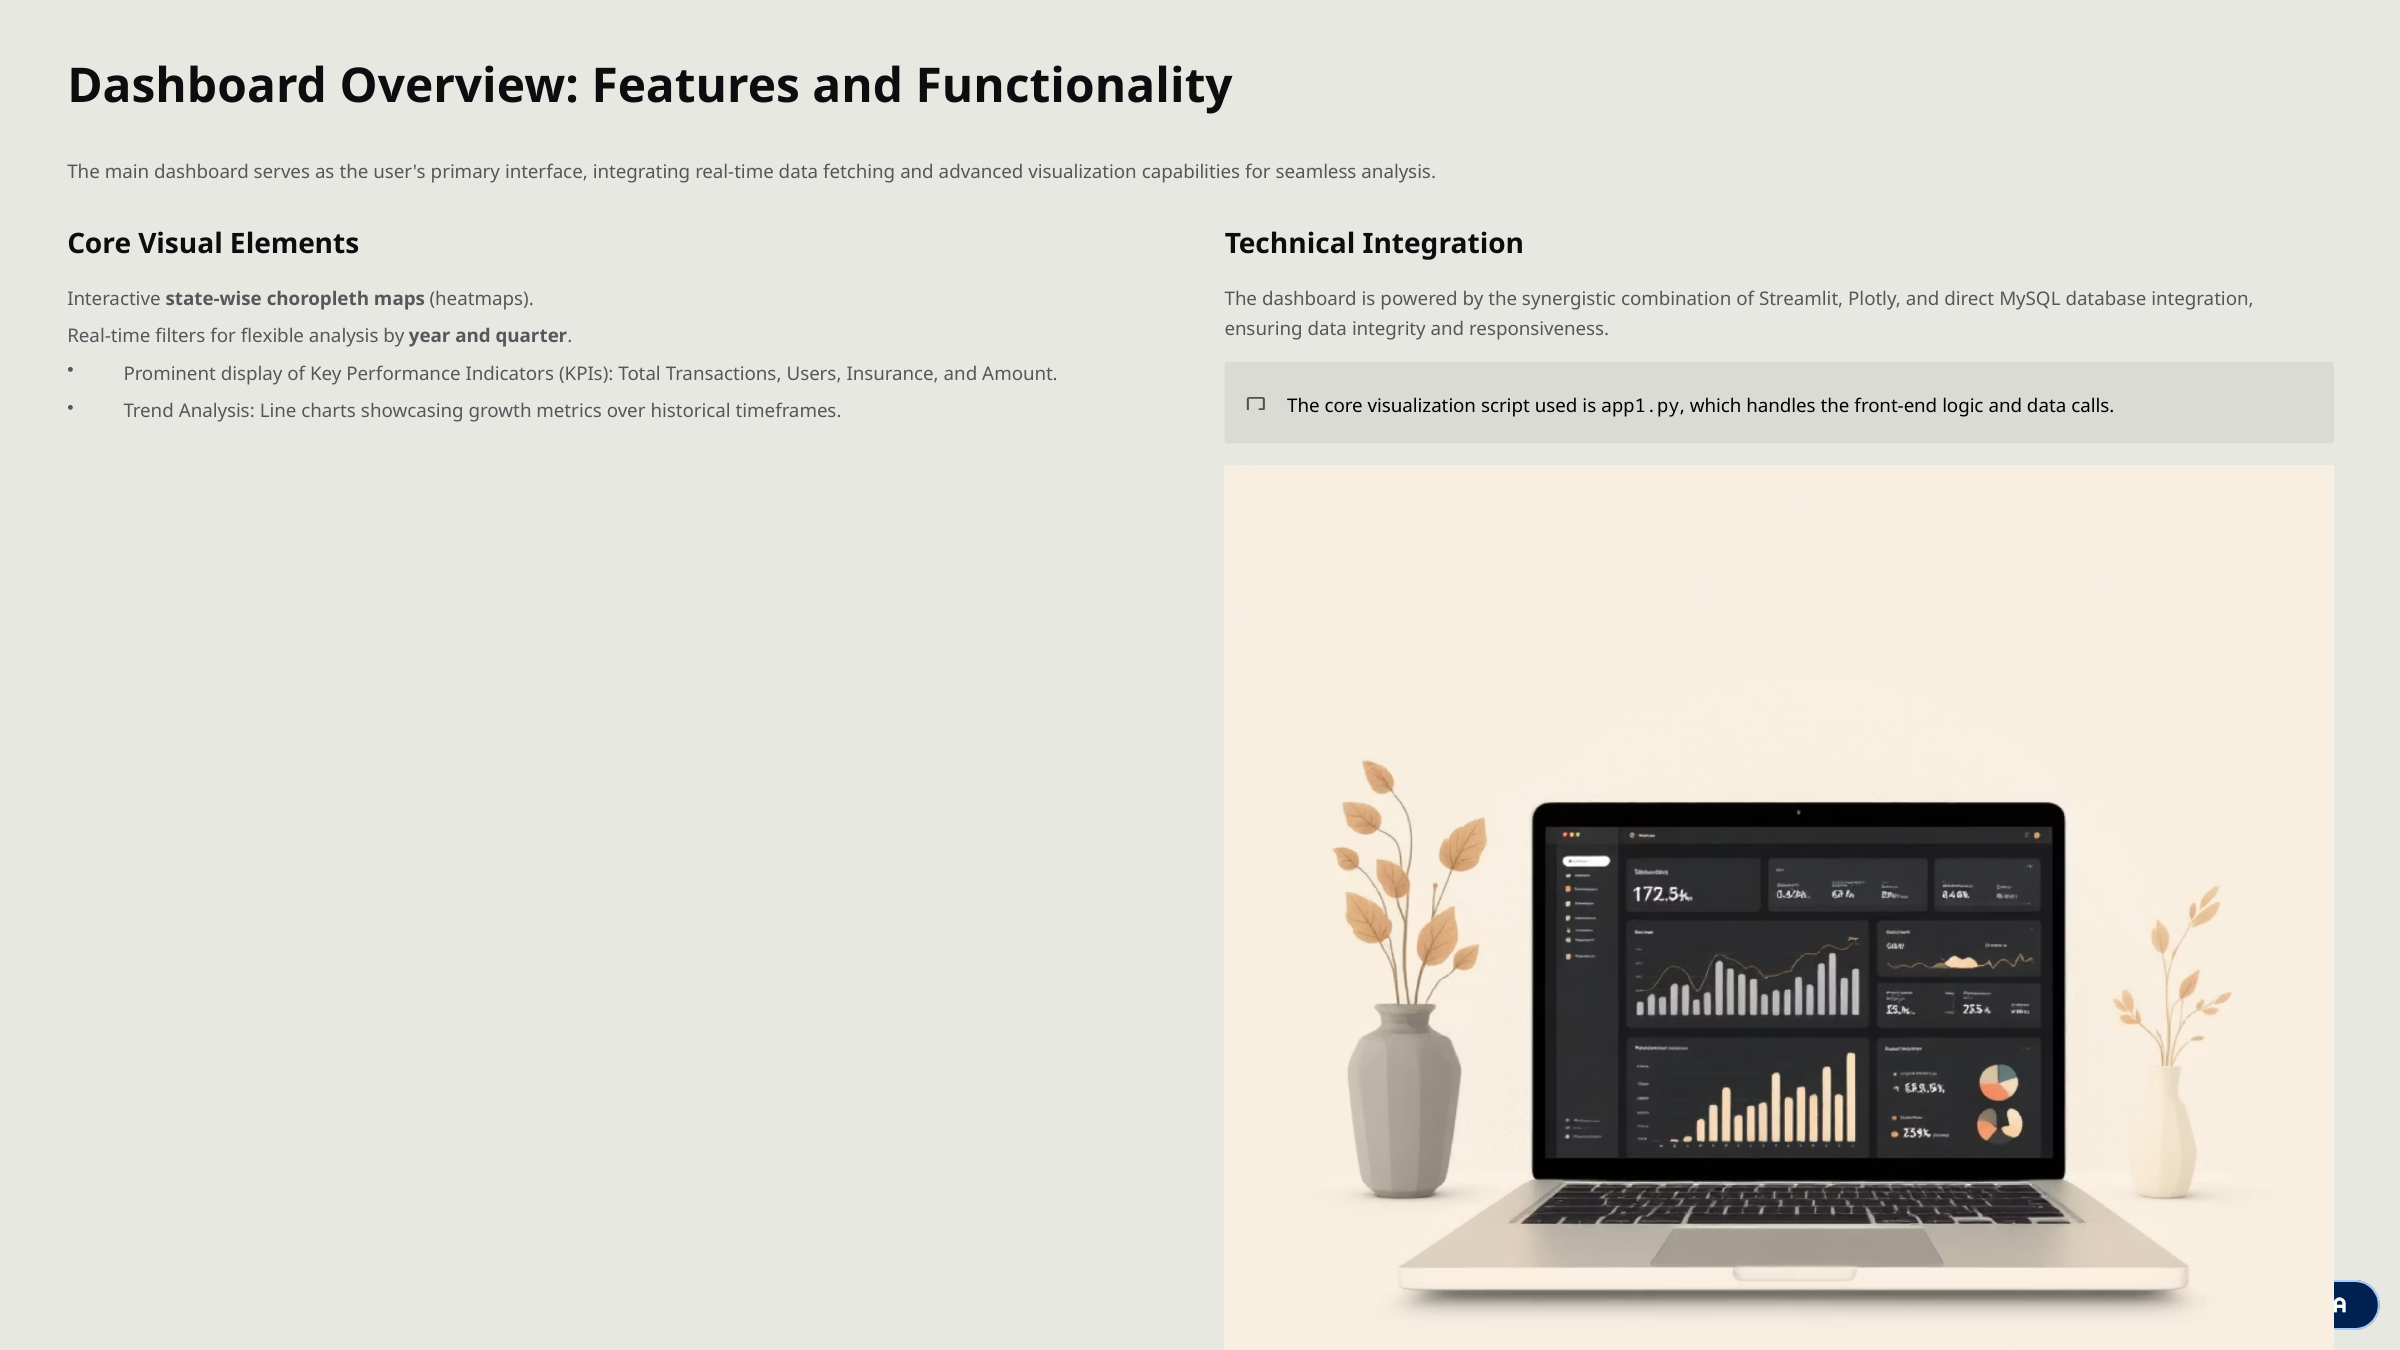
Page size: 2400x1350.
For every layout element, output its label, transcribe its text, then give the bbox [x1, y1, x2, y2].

text_box The dashboard is powered by the synergistic combination of Streamlit, Plotly, and direct MySQL database integration, ensuring data integrity and responsiveness. [1224, 278, 2334, 340]
text_box Core Visual Elements [67, 223, 451, 260]
text_box Dashboard Overview: Features and Functionality [67, 52, 1562, 114]
text_box Prominent display of Key Performance Indicators (KPIs): Total Transactions, Users, Insurance, and Amount. [67, 353, 1177, 385]
text_box The core visualization script used is app1.py, which handles the front-end logic and data calls. [1287, 385, 2315, 417]
picture [1243, 390, 1268, 410]
text_box Real-time filters for flexible analysis by year and quarter. [67, 316, 1177, 347]
text_box [1224, 361, 2334, 444]
text_box Interactive state-wise choropleth maps (heatmaps). [67, 278, 1177, 310]
text_box Technical Integration [1224, 223, 1643, 260]
text_box The main dashboard serves as the user's primary interface, integrating real-time data fetching and advanced visualization capabilities for seamless analysis. [67, 151, 2333, 183]
text_box Trend Analysis: Line charts showcasing growth metrics over historical timeframes. [67, 391, 1177, 422]
picture [1224, 465, 2389, 1350]
